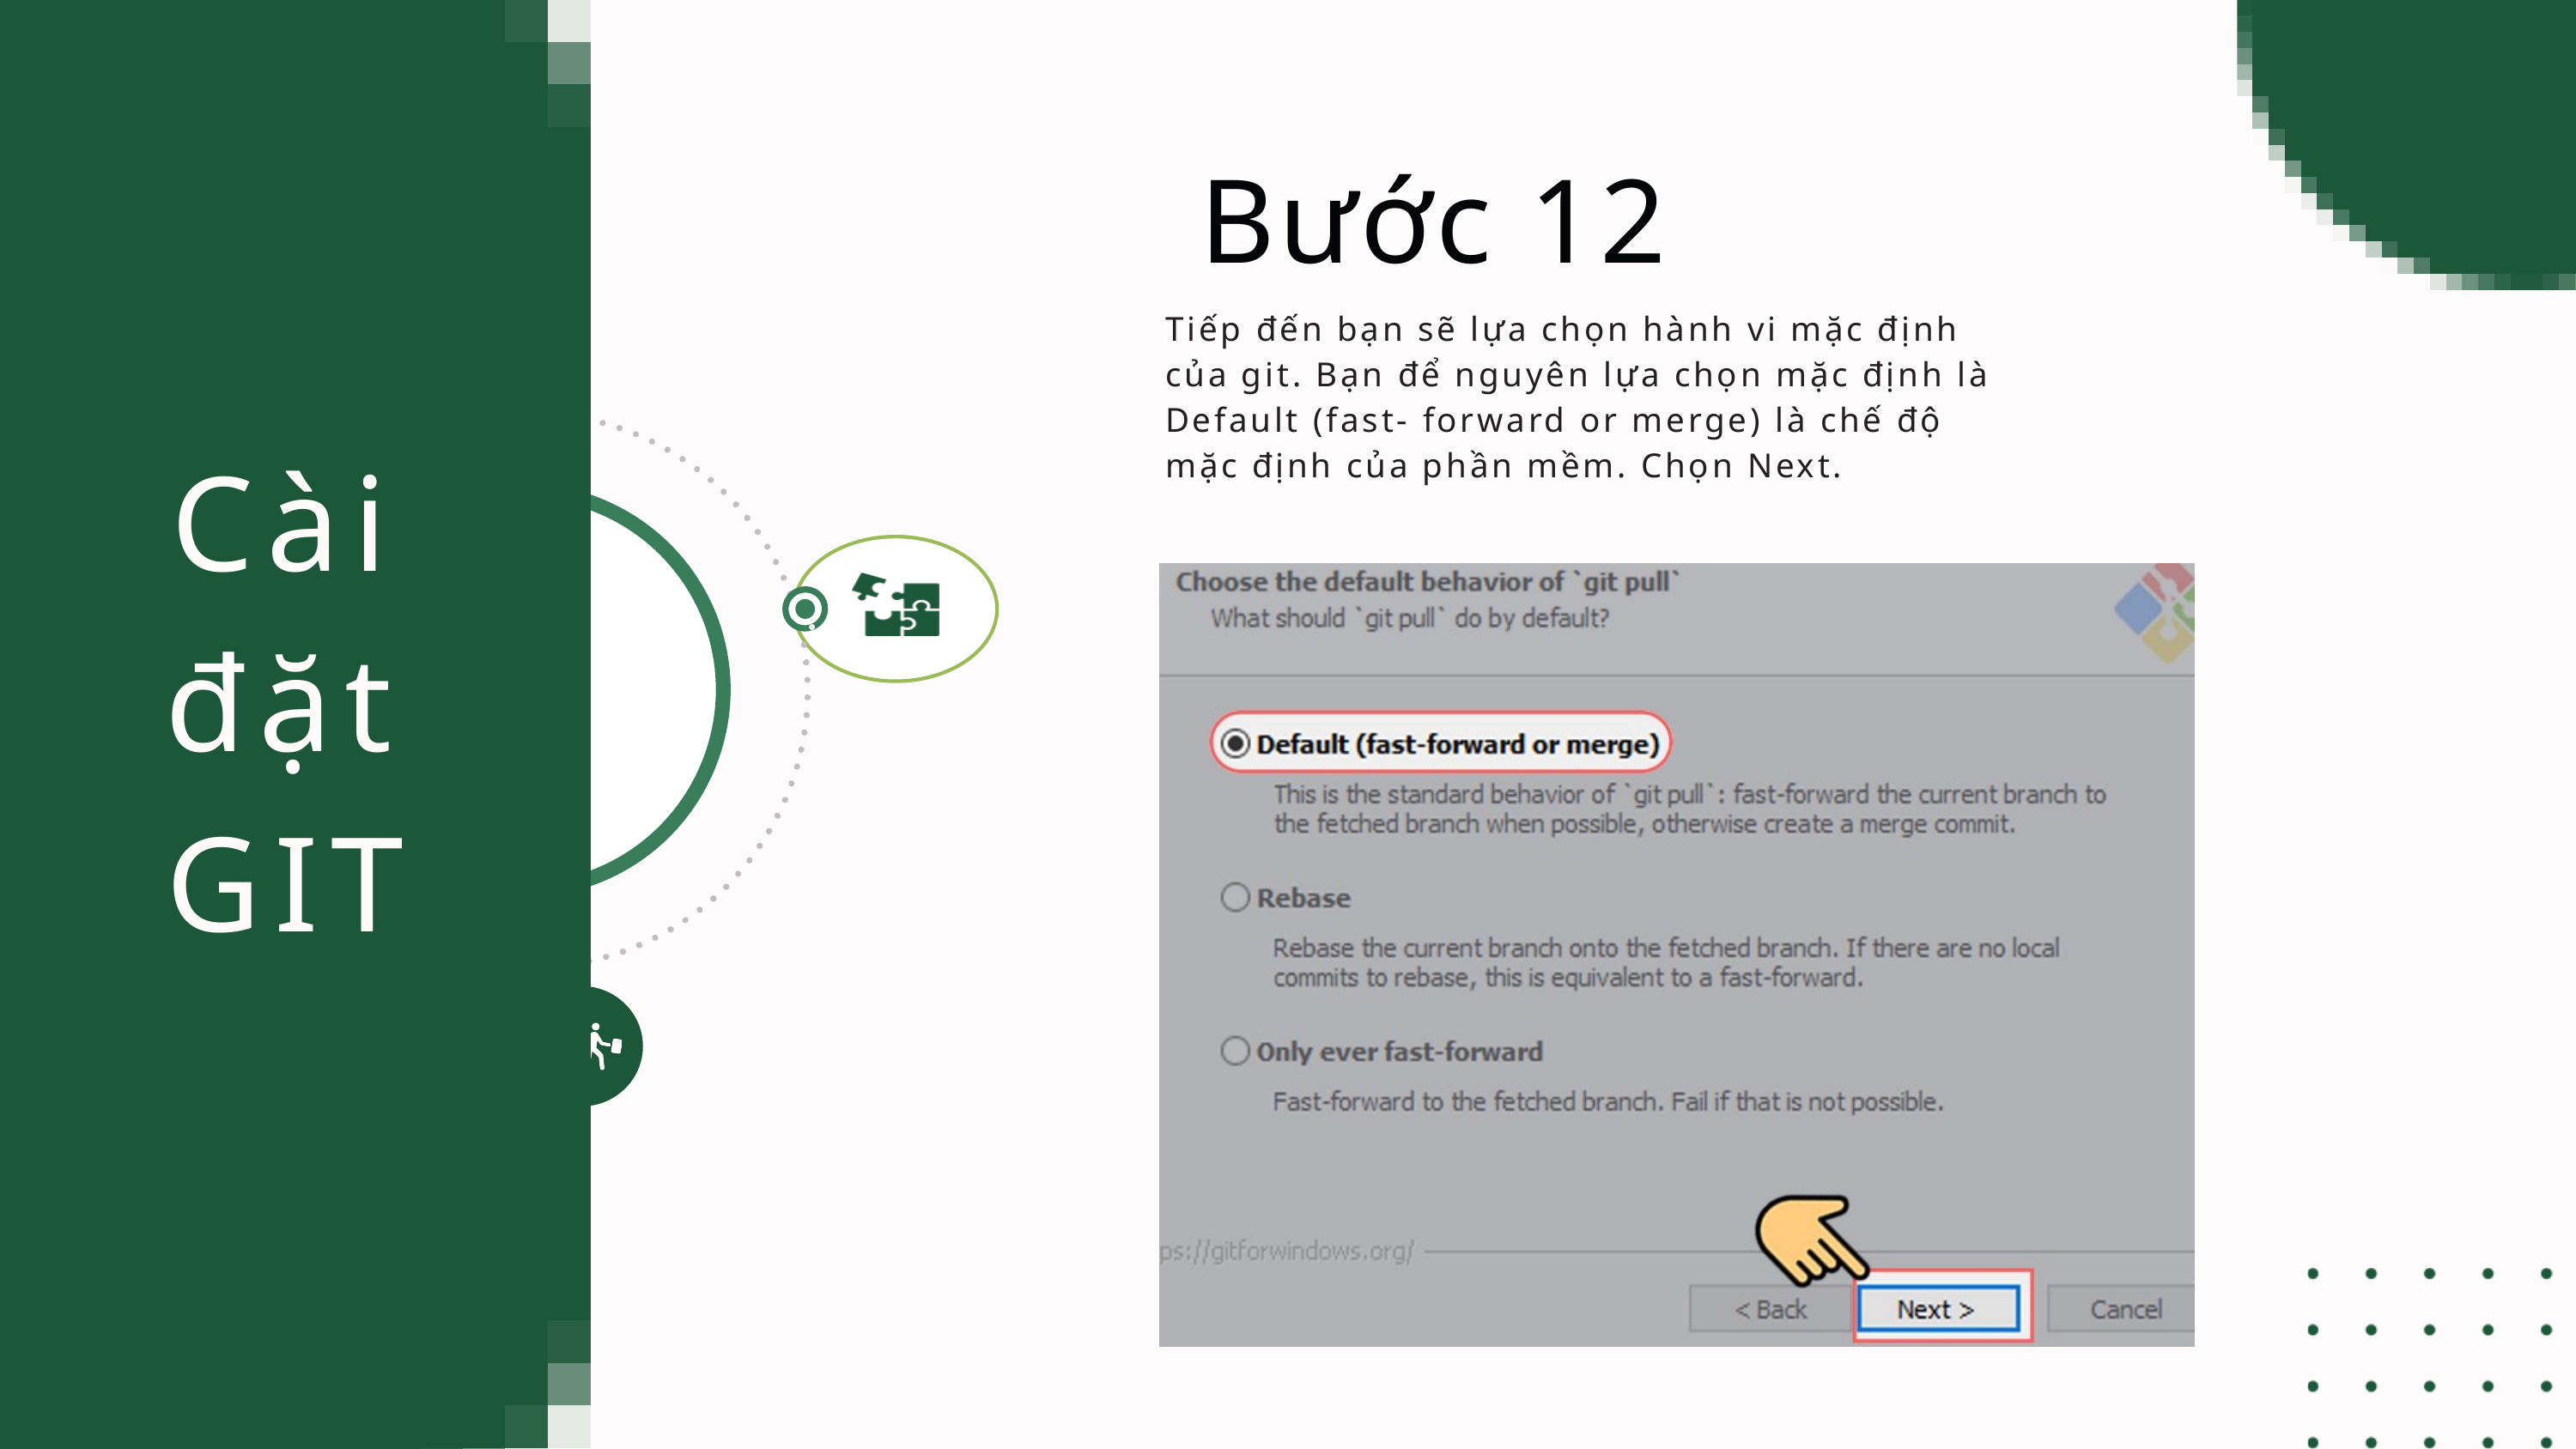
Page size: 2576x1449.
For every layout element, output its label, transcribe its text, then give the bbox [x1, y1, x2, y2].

text_box [2237, 0, 2576, 290]
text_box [193, 354, 867, 1028]
text_box Cài đặt GIT [33, 416, 189, 958]
text_box Tiếp đến bạn sẽ lựa chọn hành vi mặc định của git. Bạn để nguyên lựa chọn mặc định là Default (fast- forward or merge) là chế độ mặc định của phần mềm. Chọn Next. [1165, 302, 2001, 485]
text_box Bước 12 [1165, 172, 2046, 287]
text_box [2307, 1268, 2576, 1449]
picture [1159, 562, 2195, 1347]
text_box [871, 536, 998, 682]
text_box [519, 1035, 643, 1107]
text_box [0, 0, 591, 1449]
